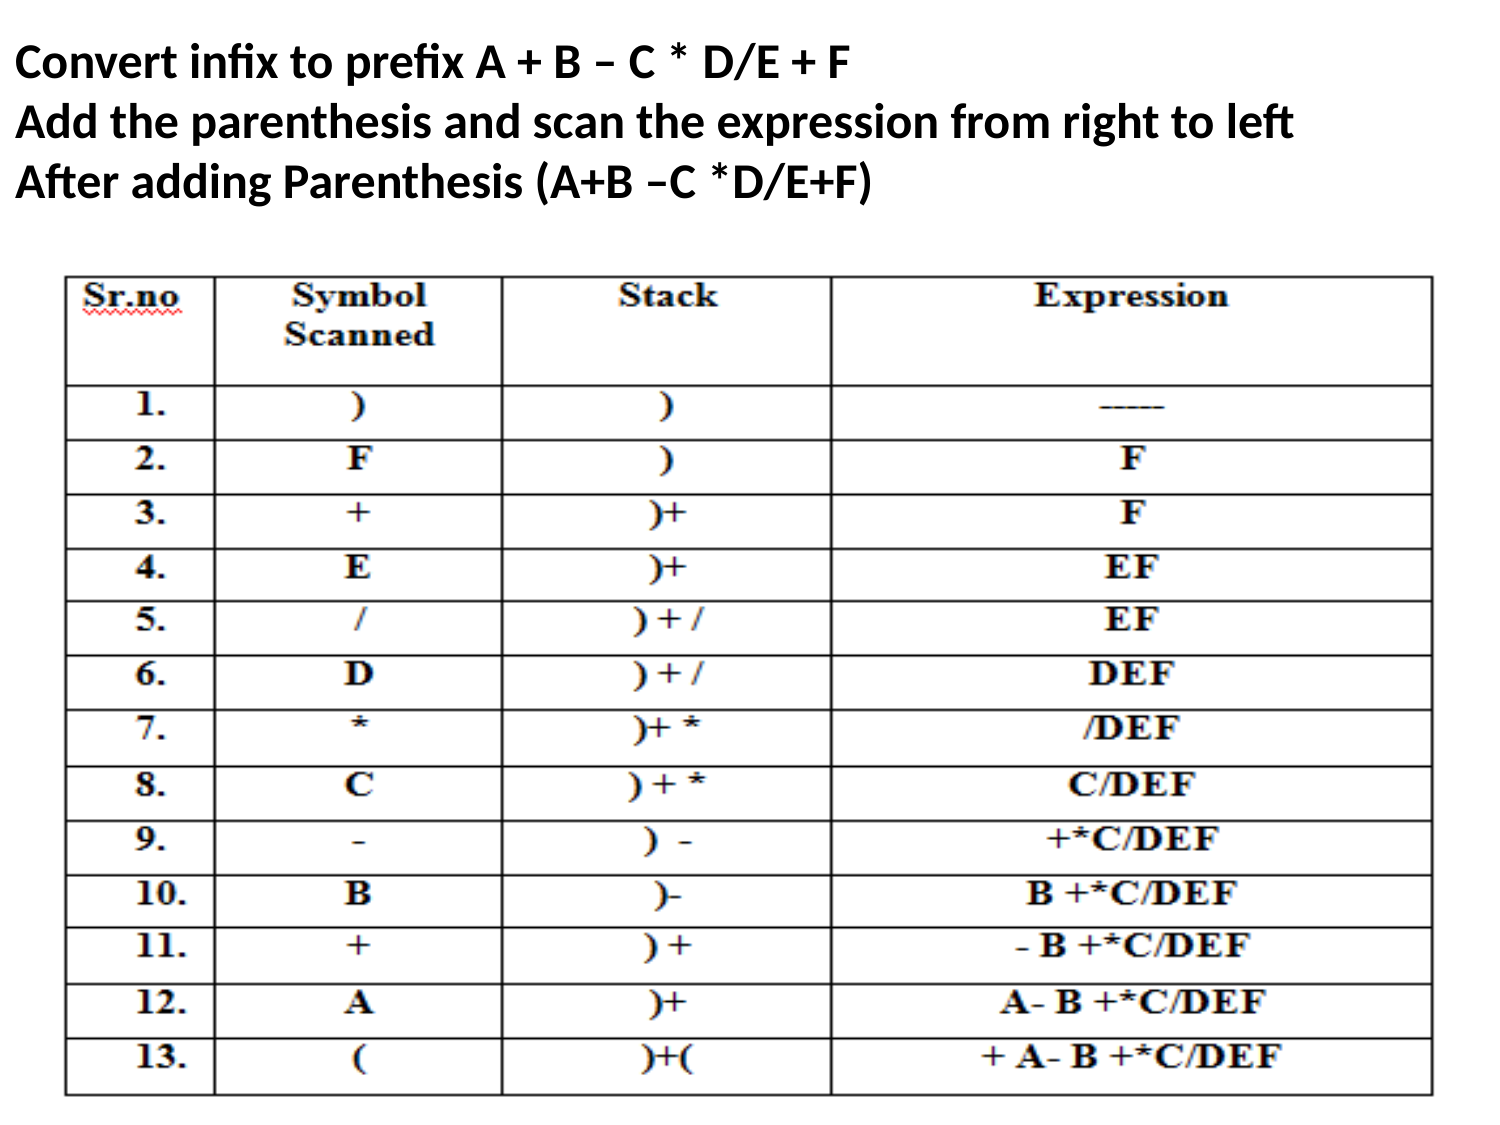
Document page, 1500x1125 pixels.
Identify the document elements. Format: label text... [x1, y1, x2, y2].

picture [0, 246, 1463, 1125]
title Convert infix to prefix A + B – C * D/E + F Add the parenthesis and scan the expression from right to left After adding Parenthesis (A+B –C *D/E+F) [0, 24, 1475, 213]
